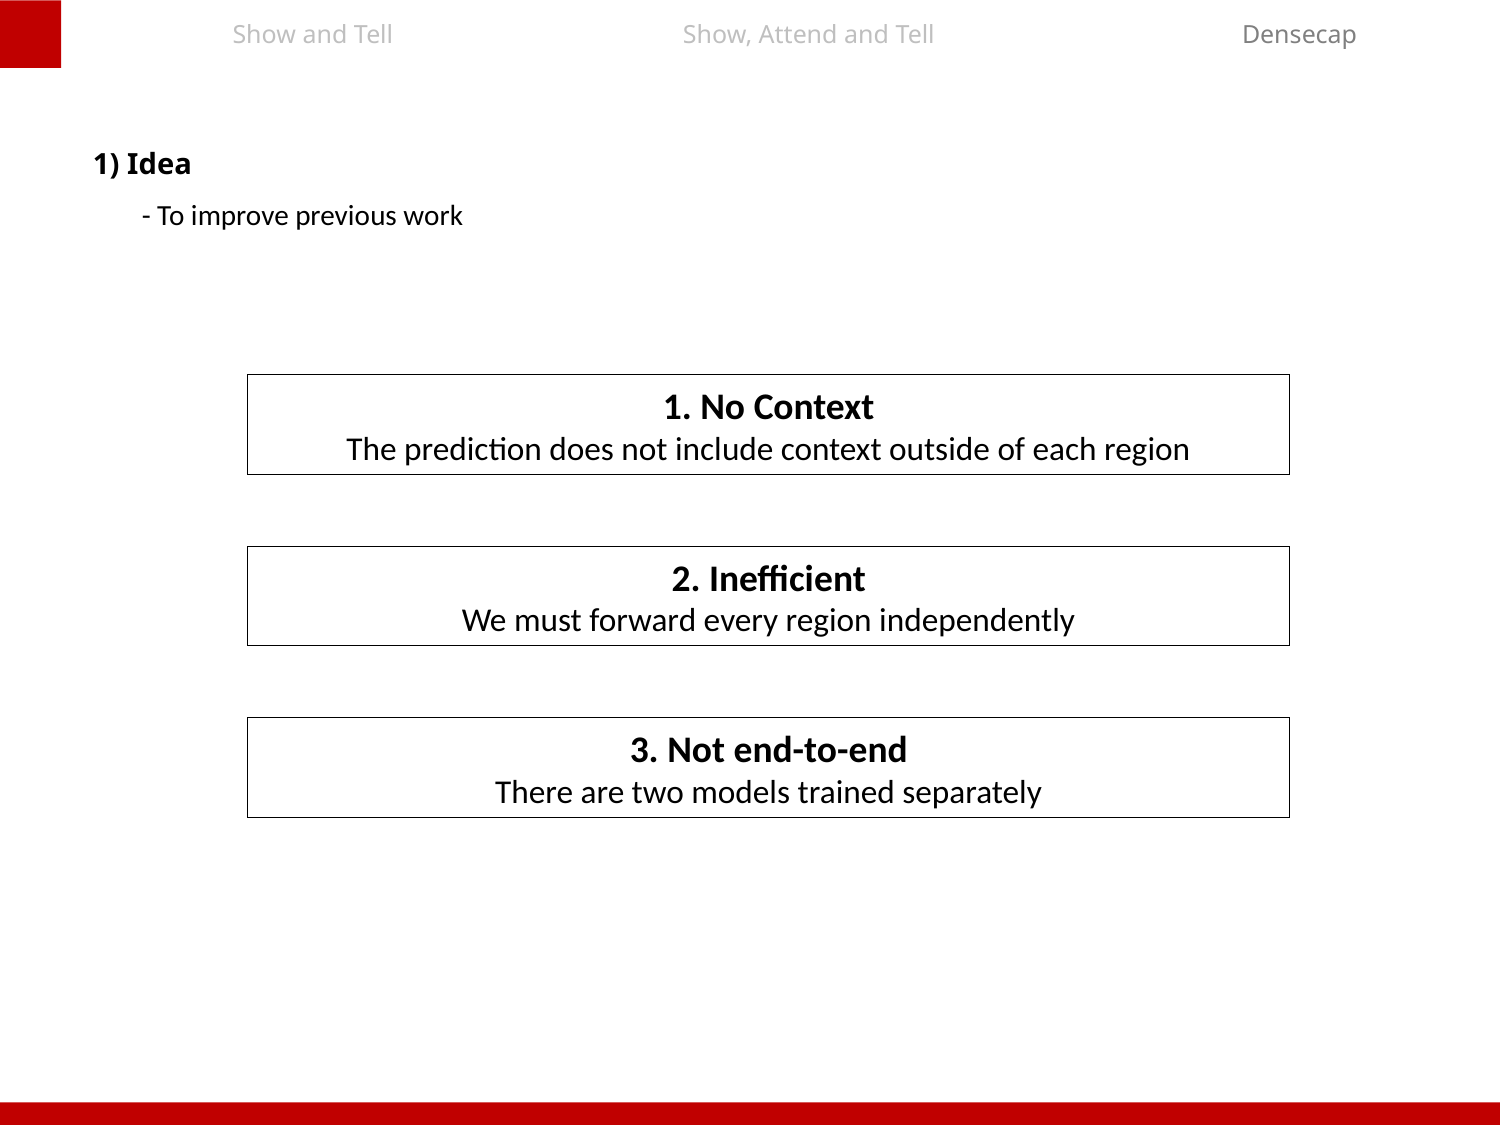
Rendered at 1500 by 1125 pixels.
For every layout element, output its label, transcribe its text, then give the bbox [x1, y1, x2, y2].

text_box Densecap [1164, 11, 1436, 57]
text_box Show, Attend and Tell [600, 11, 1018, 57]
text_box [0, 1101, 1500, 1125]
text_box 1. No Context The prediction does not include context outside of each region [247, 374, 1290, 475]
text_box - To improve previous work [127, 188, 513, 239]
text_box 1) Idea [78, 138, 265, 188]
text_box Show and Tell [172, 11, 454, 57]
text_box 2. Inefficient We must forward every region independently [247, 546, 1290, 646]
text_box 3. Not end-to-end There are two models trained separately [247, 717, 1290, 818]
text_box [0, 0, 62, 69]
